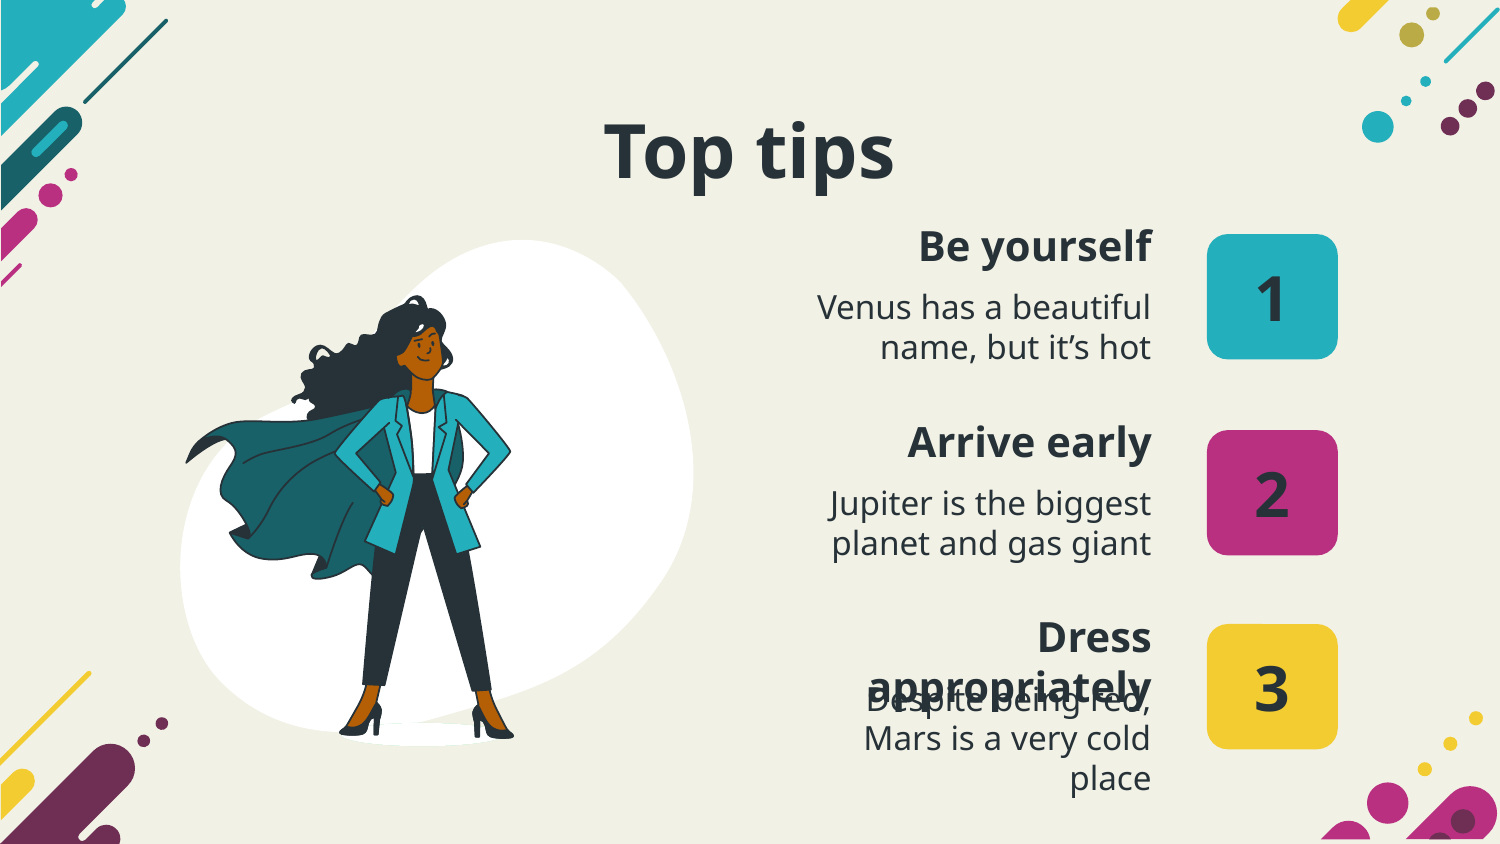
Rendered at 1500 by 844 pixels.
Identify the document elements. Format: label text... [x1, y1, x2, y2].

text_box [161, 239, 726, 747]
subtitle Jupiter is the biggest planet and gas giant [765, 467, 1167, 573]
text_box 1 [1206, 234, 1338, 360]
text_box 2 [1206, 430, 1338, 556]
subtitle Venus has a beautiful name, but it’s hot [765, 271, 1167, 377]
title Top tips [116, 88, 1383, 190]
text_box 3 [1206, 623, 1338, 750]
subtitle Arrive early [736, 400, 1167, 462]
subtitle Despite being red, Mars is a very cold place [765, 662, 1167, 768]
subtitle Dress appropriately [736, 596, 1167, 657]
subtitle Be yourself [736, 204, 1167, 266]
